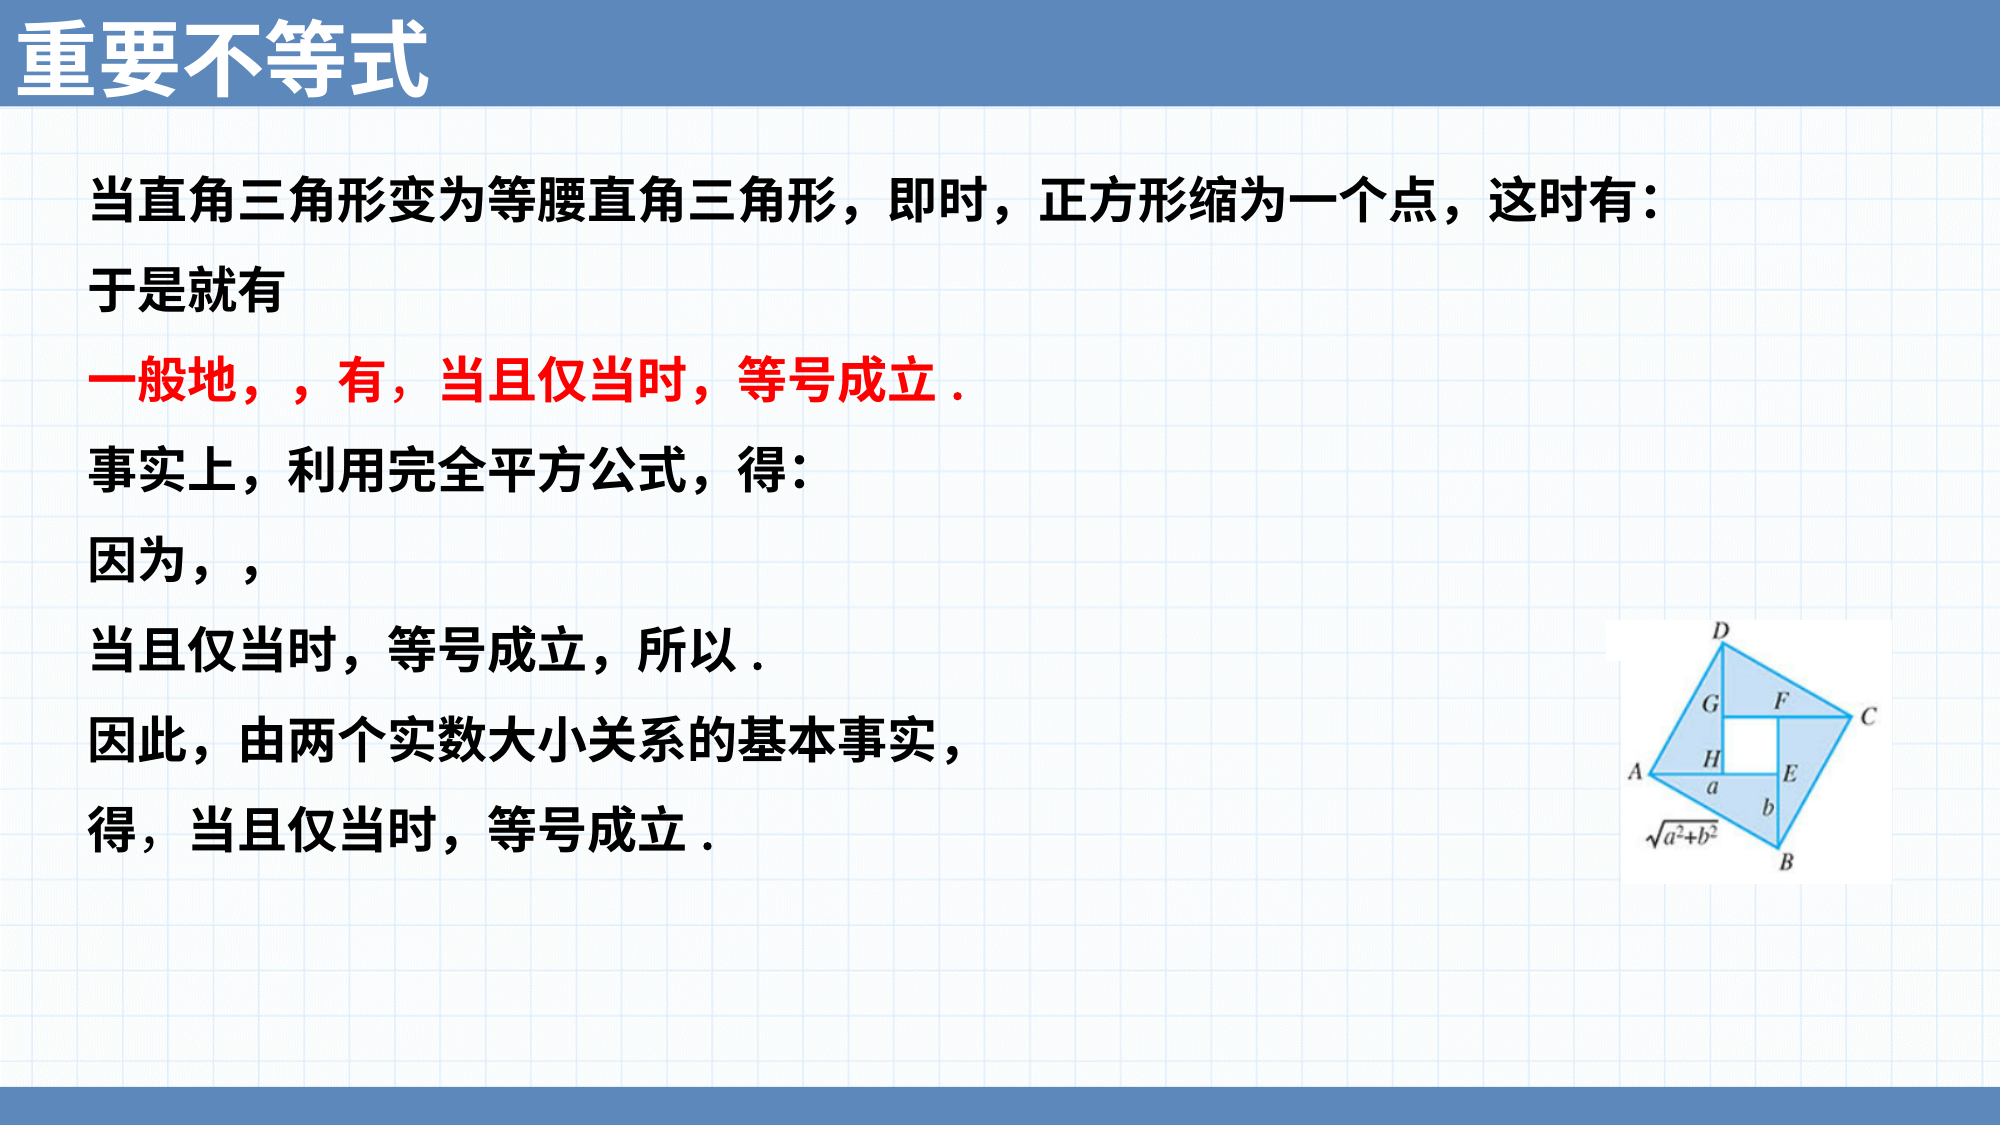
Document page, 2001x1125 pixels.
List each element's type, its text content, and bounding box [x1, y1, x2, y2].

text_box 重要不等式 [0, 0, 902, 108]
picture [0, 0, 2001, 1125]
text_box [1606, 620, 1892, 884]
